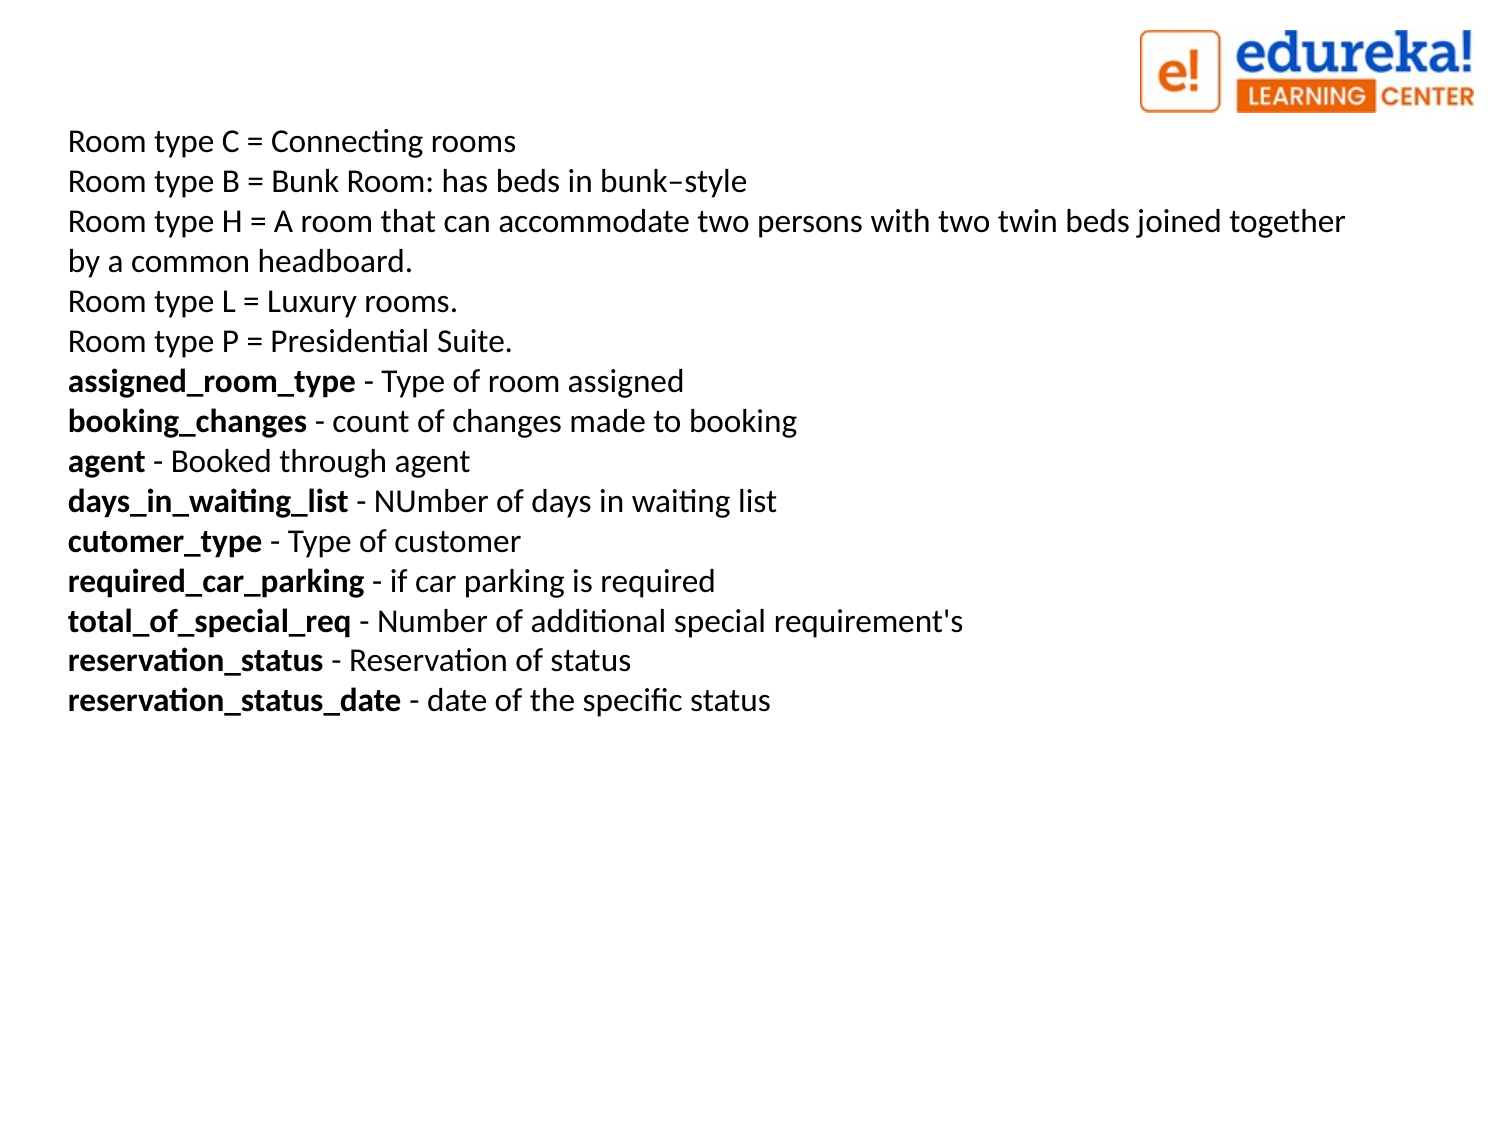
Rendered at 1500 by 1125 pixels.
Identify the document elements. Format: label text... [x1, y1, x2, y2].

picture [1140, 30, 1474, 113]
text_box Room type C = Connecting rooms Room type B = Bunk Room: has beds in bunk–style Room type H = A room that can accommodate two persons with two twin beds joined together by a common headboard. Room type L = Luxury rooms. Room type P = Presidential Suite. assigned_room_type - Type of room assigned booking_changes - count of changes made to booking agent - Booked through agent days_in_waiting_list - NUmber of days in waiting list cutomer_type - Type of customer required_car_parking - if car parking is required total_of_special_req - Number of additional special requirement's reservation_status - Reservation of status reservation_status_date - date of the specific status [53, 112, 1388, 771]
